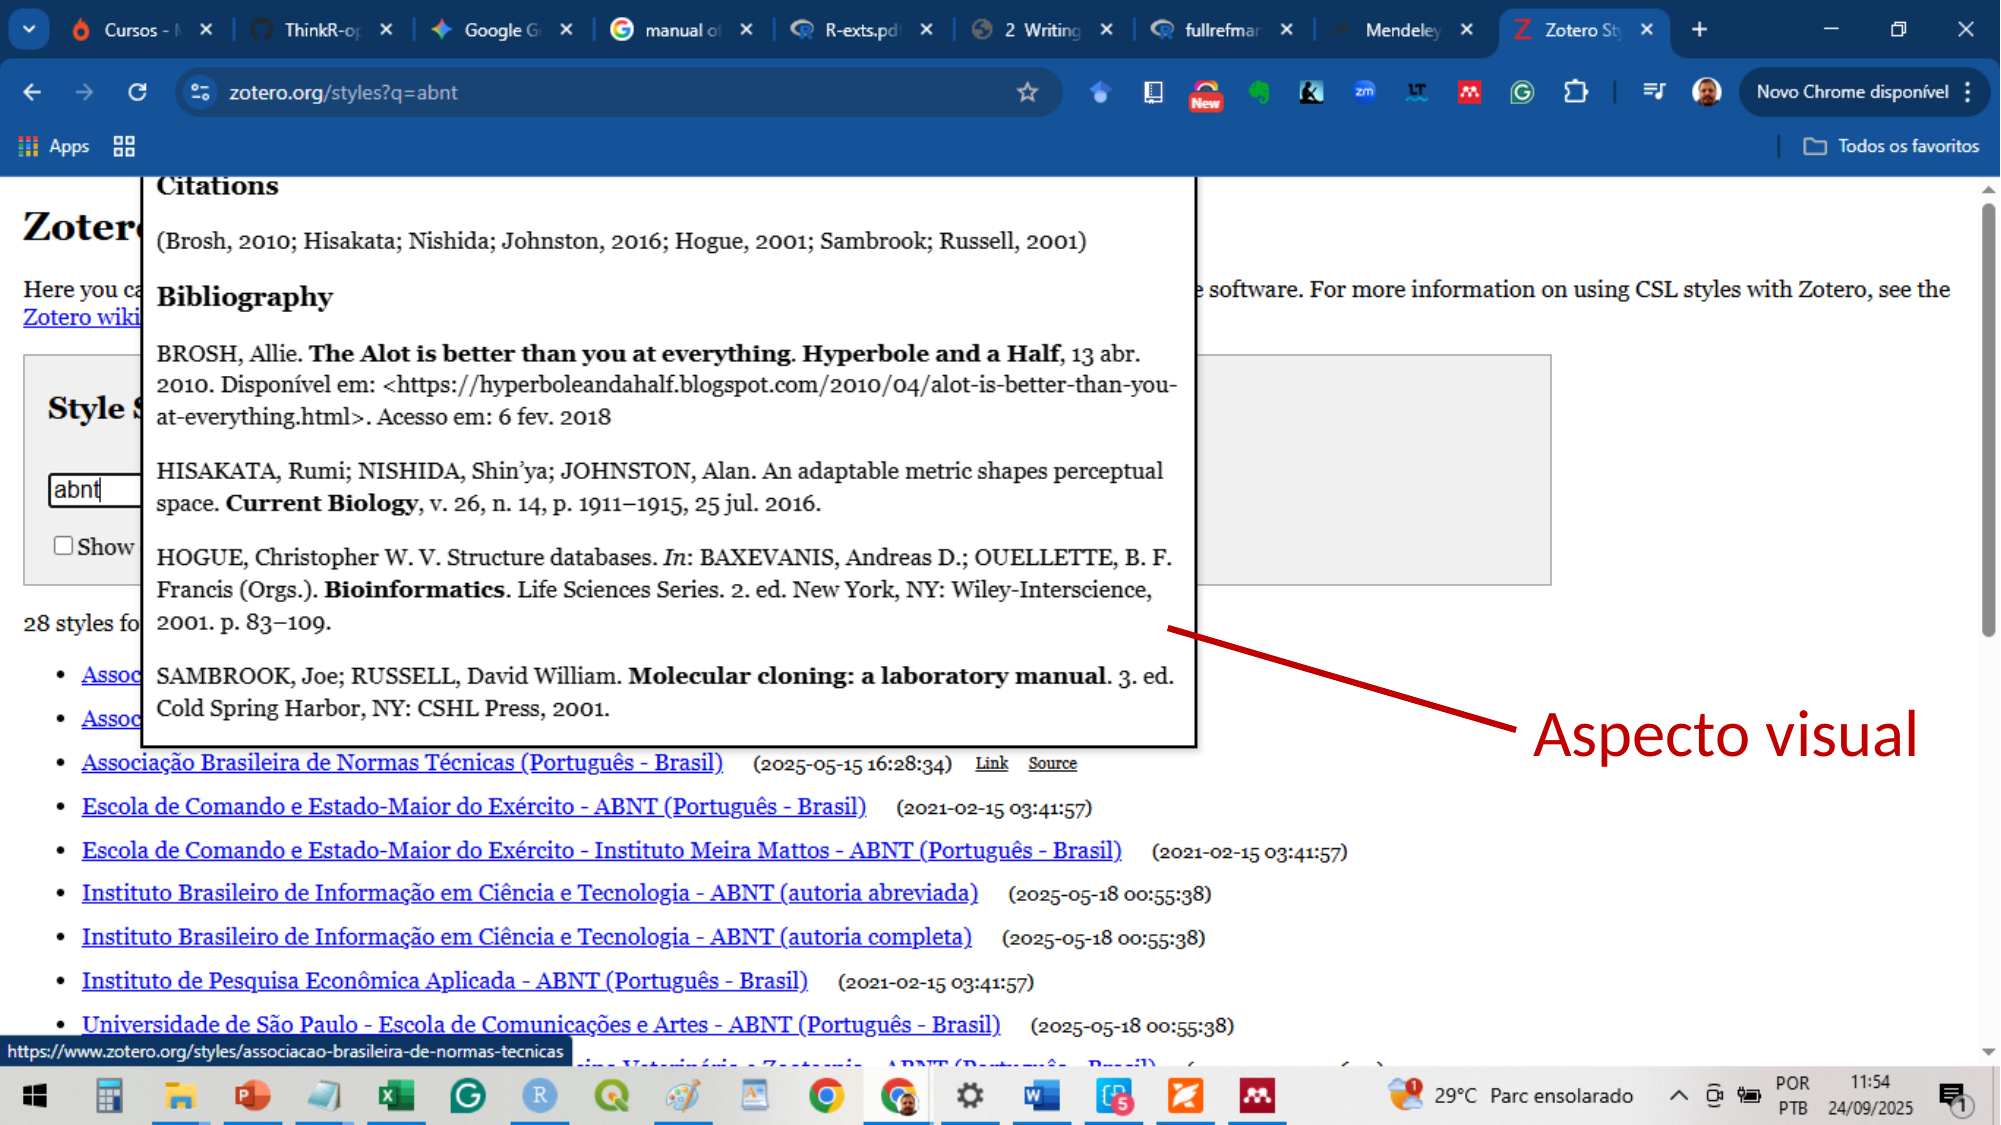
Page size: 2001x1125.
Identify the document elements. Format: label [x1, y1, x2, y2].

picture [0, 0, 2000, 1125]
text_box [1167, 627, 1517, 730]
